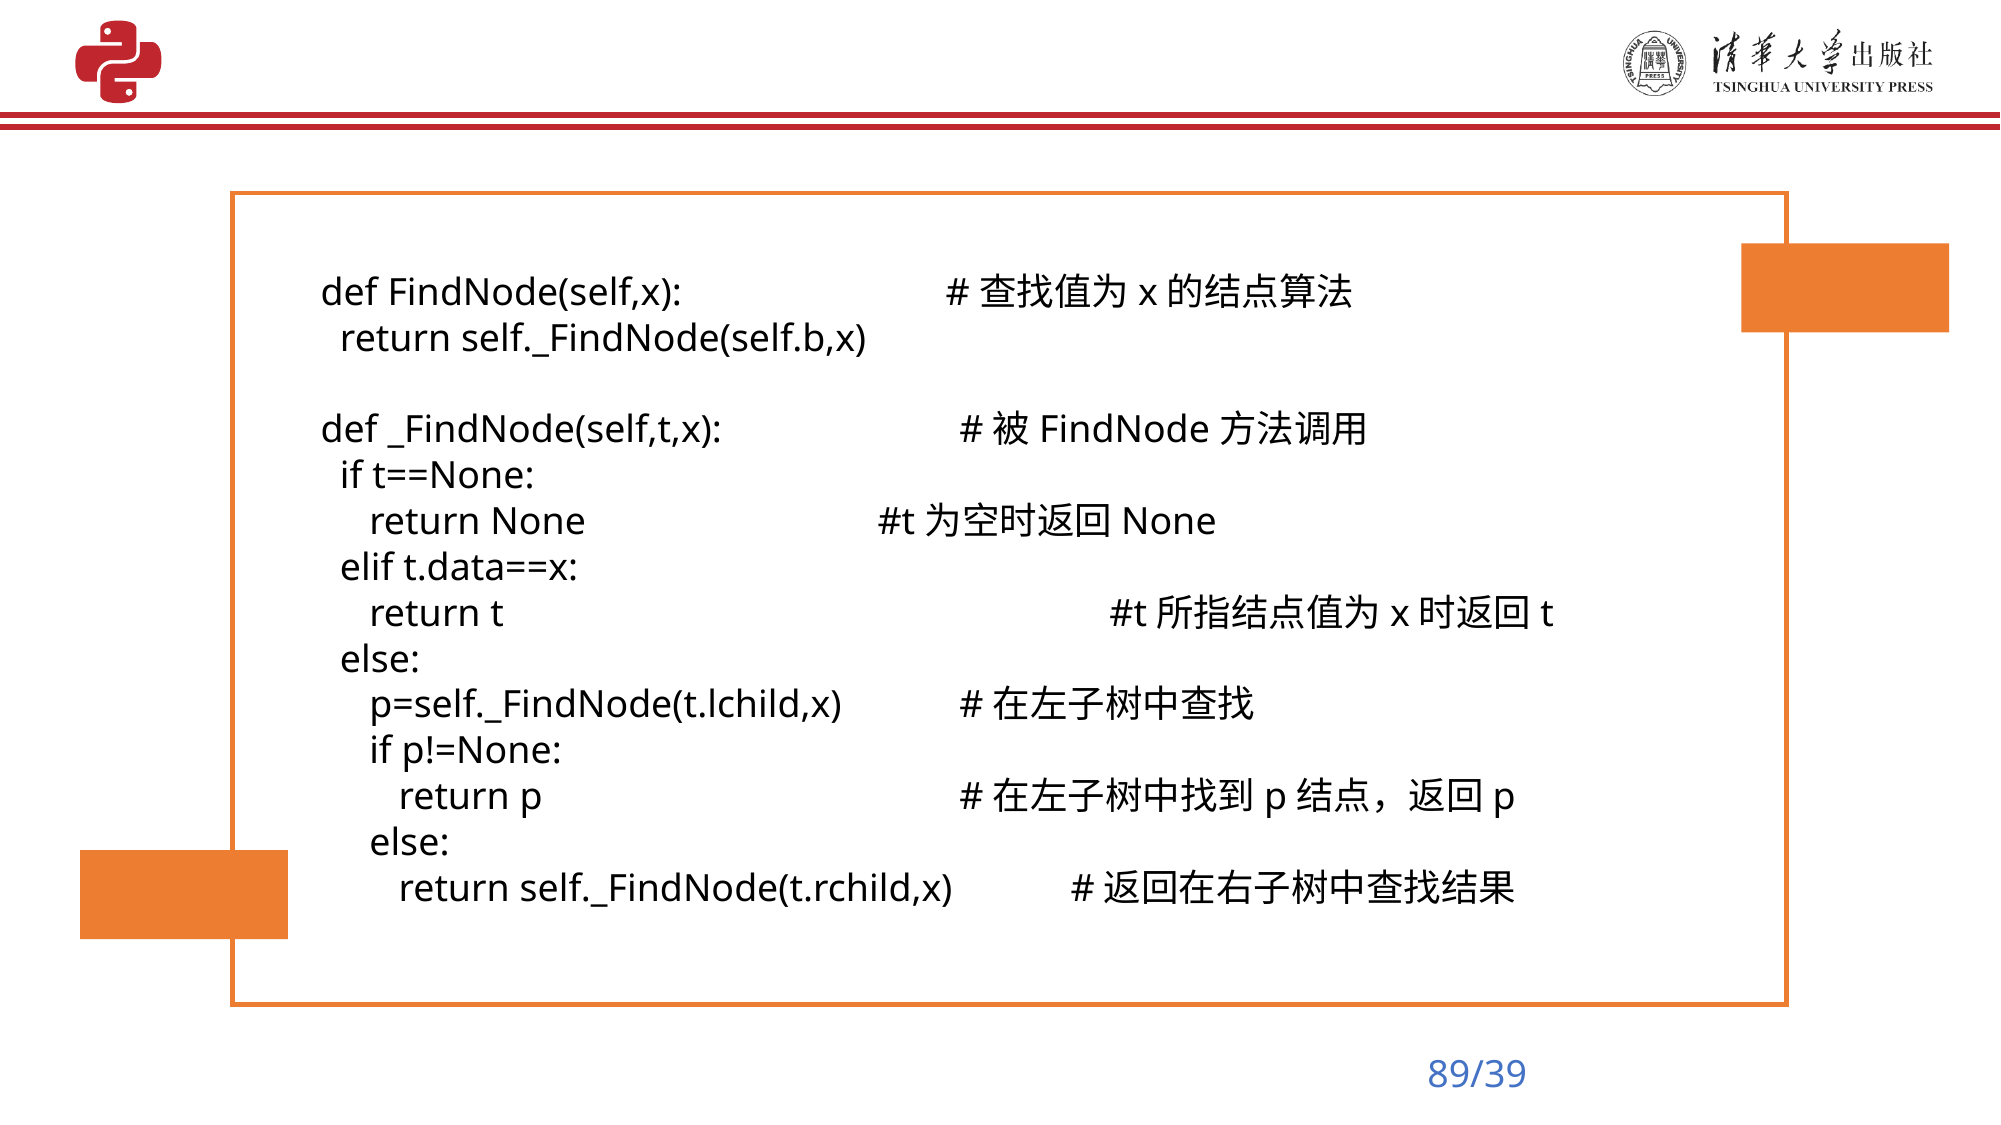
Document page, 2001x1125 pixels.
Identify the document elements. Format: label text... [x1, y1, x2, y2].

text_box [231, 192, 1788, 1006]
text_box [1740, 242, 1950, 333]
slide_number 89/39 [1412, 1042, 1863, 1103]
text_box [79, 849, 289, 940]
